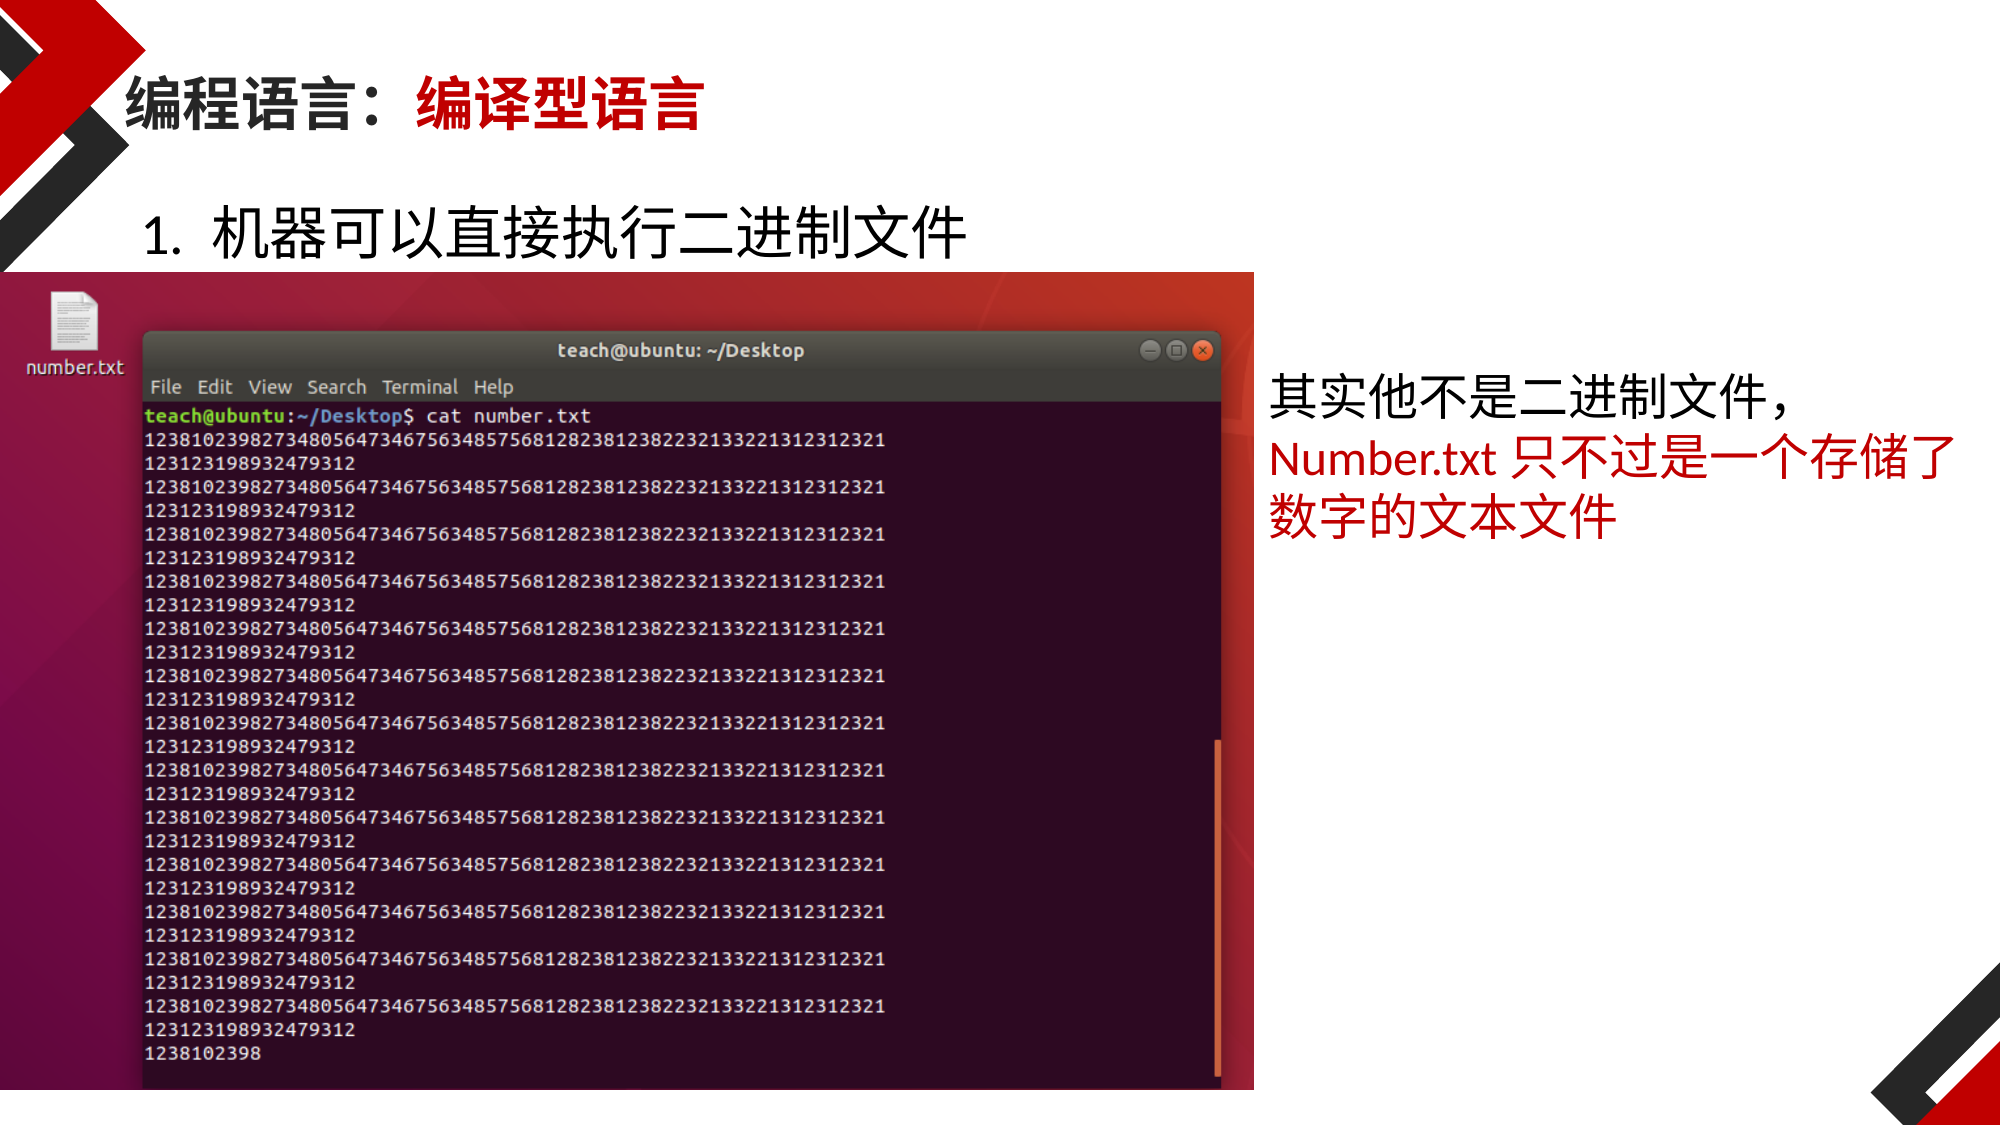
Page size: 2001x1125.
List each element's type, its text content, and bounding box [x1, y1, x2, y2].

text_box 编程语言：编译型语言 [146, 59, 723, 145]
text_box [0, 0, 146, 272]
text_box [1869, 960, 2000, 1125]
picture [0, 272, 1254, 1090]
text_box 1. 机器可以直接执行二进制文件 [146, 154, 997, 272]
text_box 其实他不是二进制文件， Number.txt只不过是一个存储了 数字的文本文件 [1254, 358, 1975, 554]
text_box [1914, 1039, 2000, 1125]
